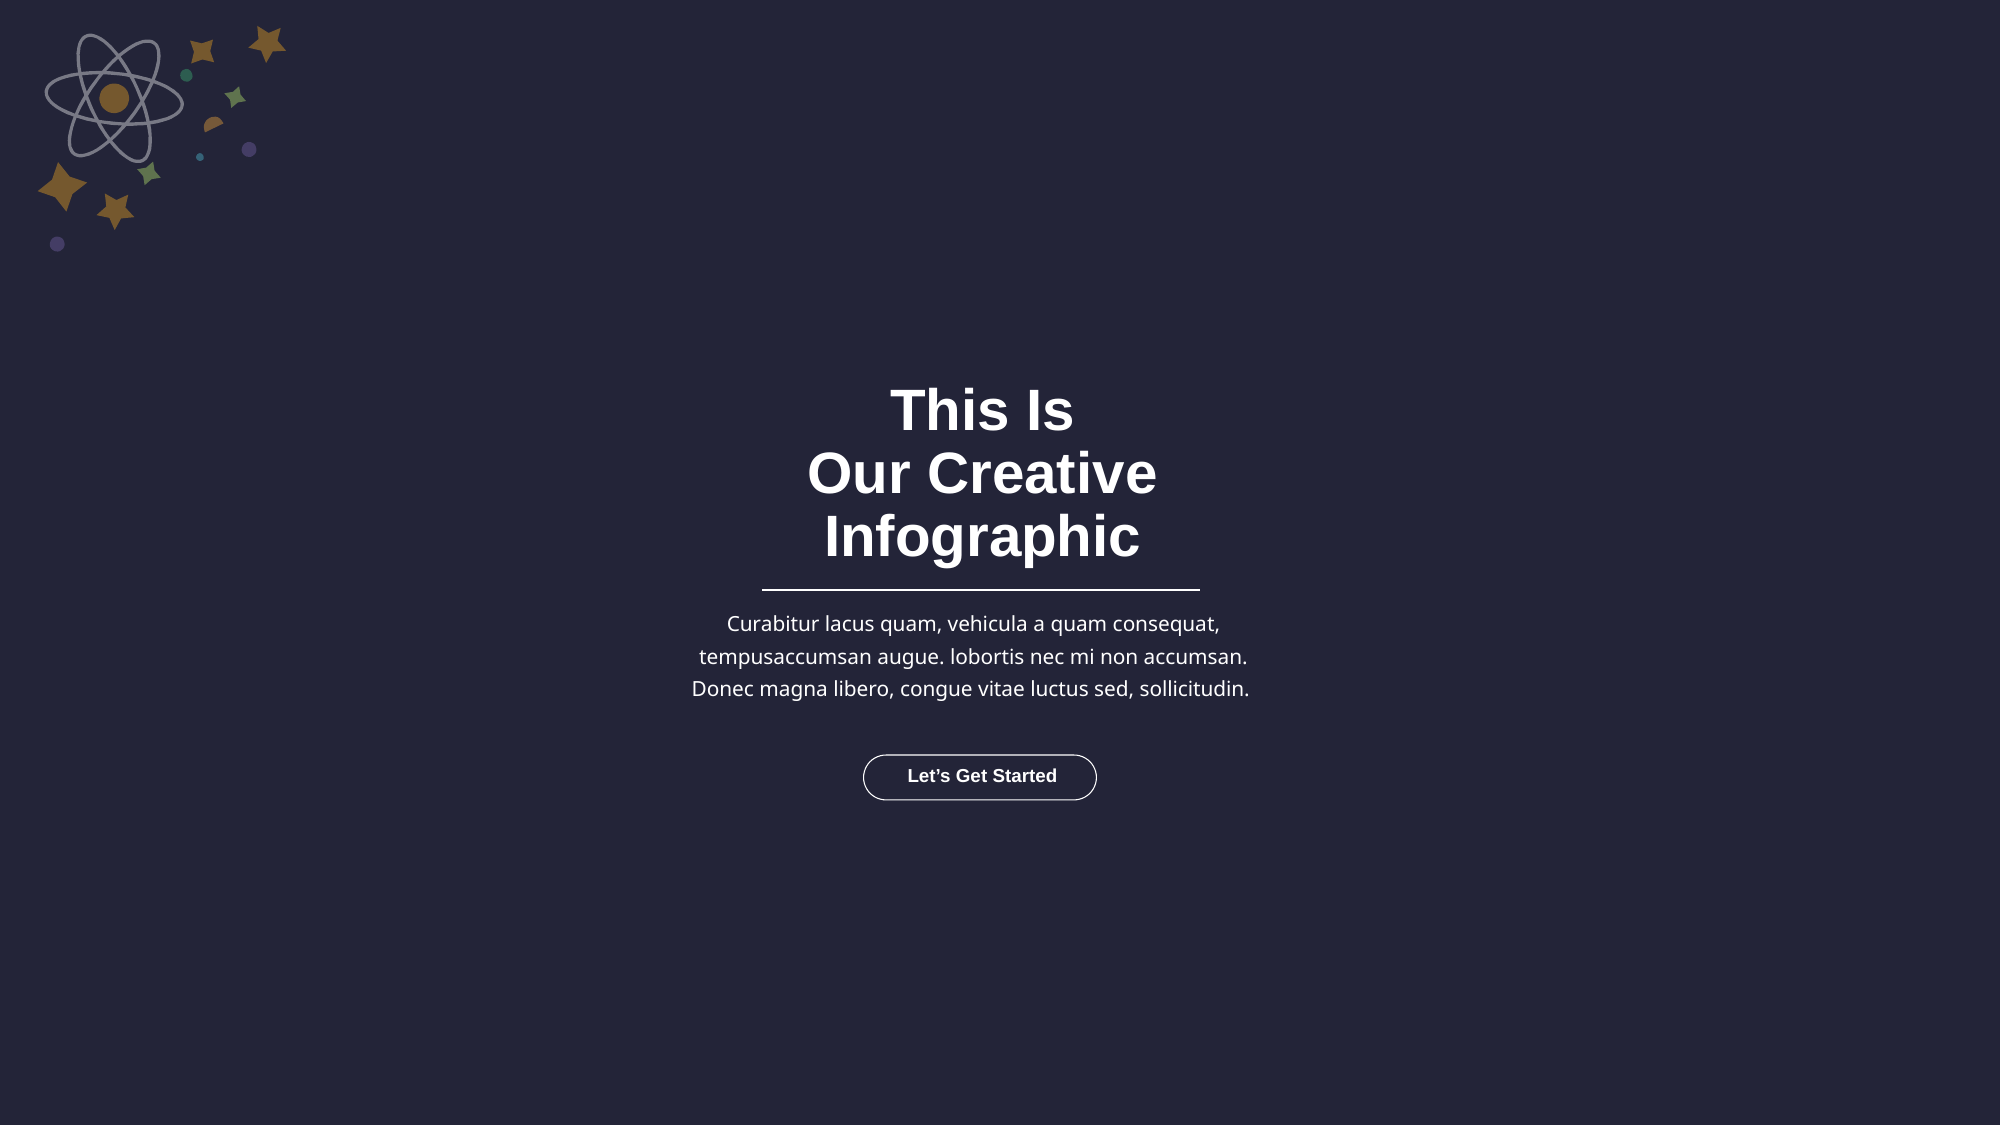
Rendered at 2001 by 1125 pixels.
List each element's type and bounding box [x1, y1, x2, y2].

picture [0, 0, 2000, 1125]
text_box [624, 372, 1341, 591]
